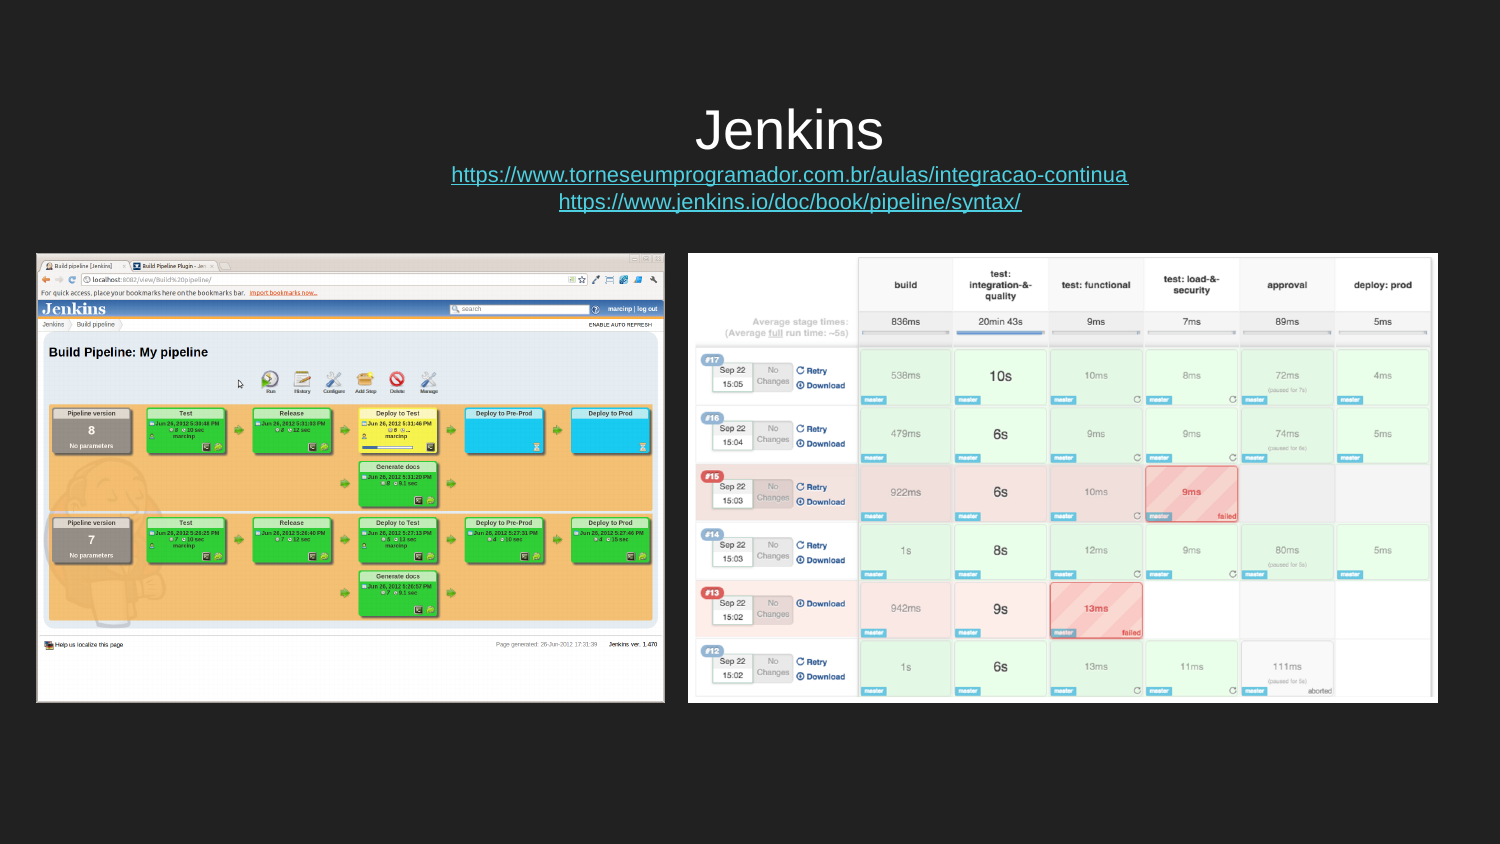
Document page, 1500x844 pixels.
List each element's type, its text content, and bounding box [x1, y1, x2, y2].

title Jenkins https://www.torneseumprogramador.com.br/aulas/integracao-continua https://www.jenkins.io/doc/book/pipeline/syntax/ [212, 78, 1368, 229]
picture [688, 253, 1438, 703]
picture [36, 253, 665, 703]
